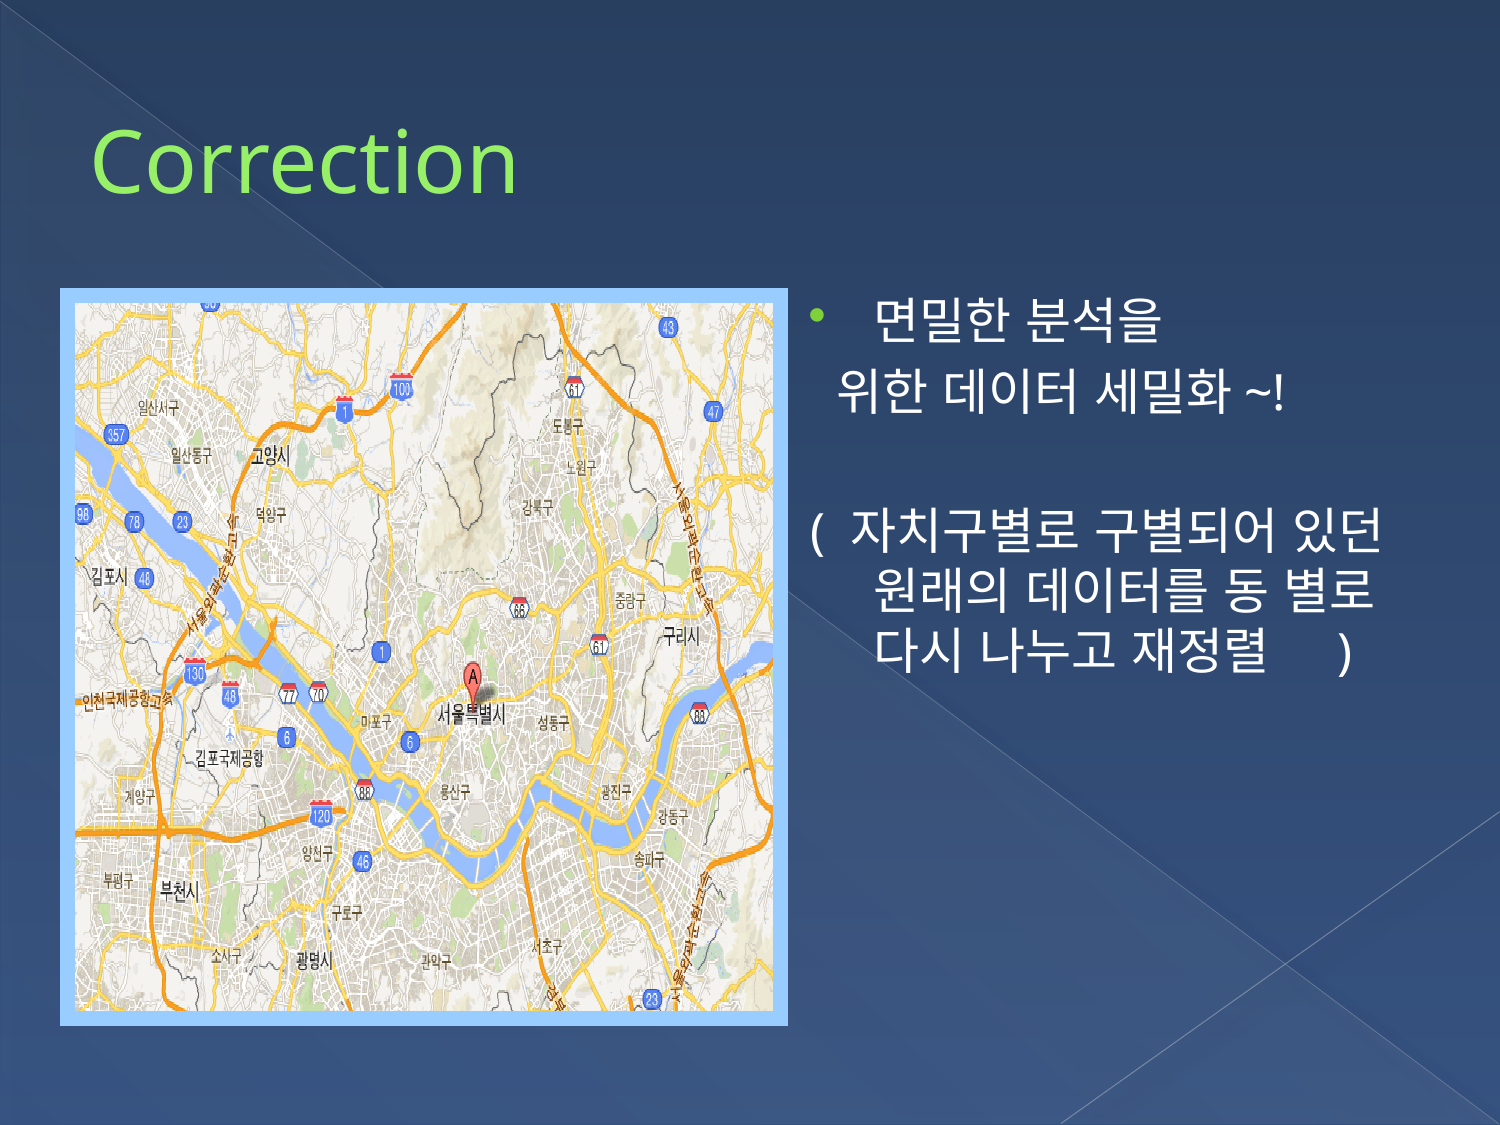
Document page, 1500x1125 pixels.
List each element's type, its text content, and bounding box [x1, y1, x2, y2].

title Correction [75, 43, 1425, 274]
list 면밀한 분석을 위한 데이터 세밀화~! ( 자치구별로 구별되어 있던 원래의 데이터를 동 별로 다시 나누고 재정렬 ) [785, 282, 1425, 1025]
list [74, 302, 774, 1012]
